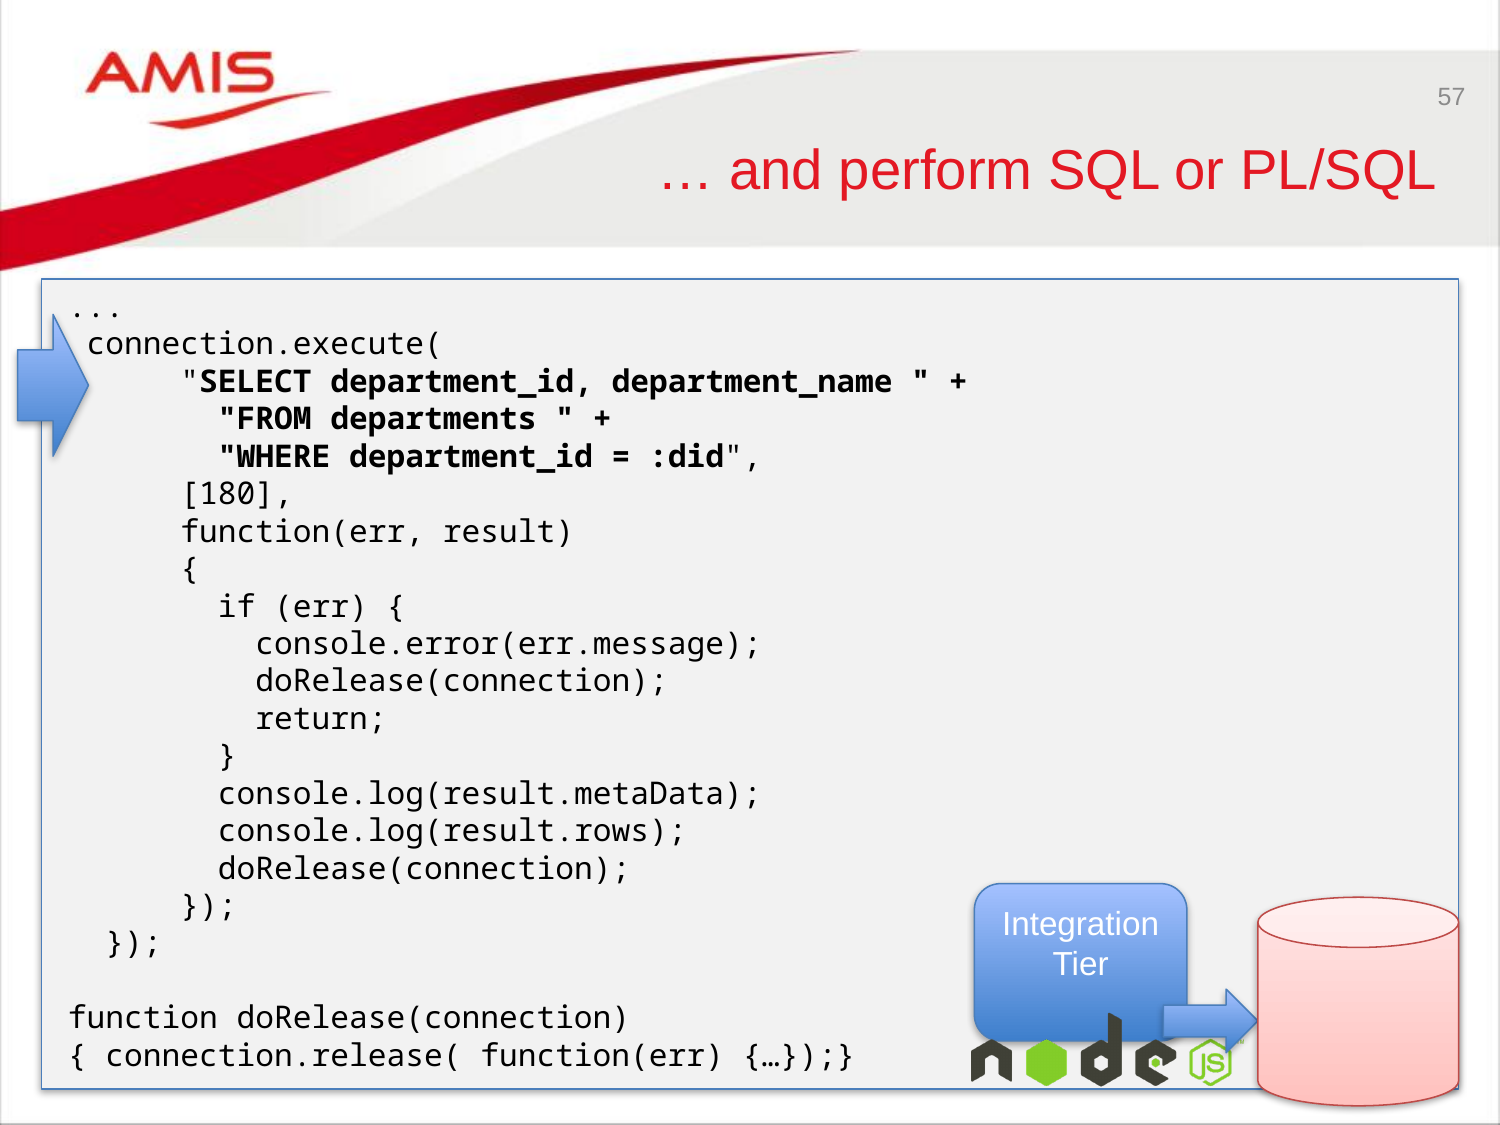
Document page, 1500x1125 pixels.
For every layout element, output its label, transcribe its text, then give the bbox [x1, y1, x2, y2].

text_box [41, 430, 966, 1090]
title … and perform SQL or PL/SQL [657, 90, 1447, 253]
text_box [41, 278, 53, 347]
text_box [1247, 1080, 1254, 1090]
slide_number 57 [1328, 54, 1481, 138]
picture [0, 0, 1500, 1125]
text_box [1247, 1008, 1252, 1033]
text_box [1257, 896, 1460, 1107]
text_box [16, 313, 90, 457]
text_box Integration Tier [973, 882, 1188, 980]
text_box ... connection.execute( "SELECT department_id, department_name " + "FROM departments " + "WHERE department_id = :did", [180], function(err, result) { if (err) { console.error(err.message); doRelease(connection); return; } console.log(result.metaData); console.log(result.rows); doRelease(connection); }); }); function doRelease(connection) { connection.release( function(err) {…});} [53, 278, 1481, 1080]
